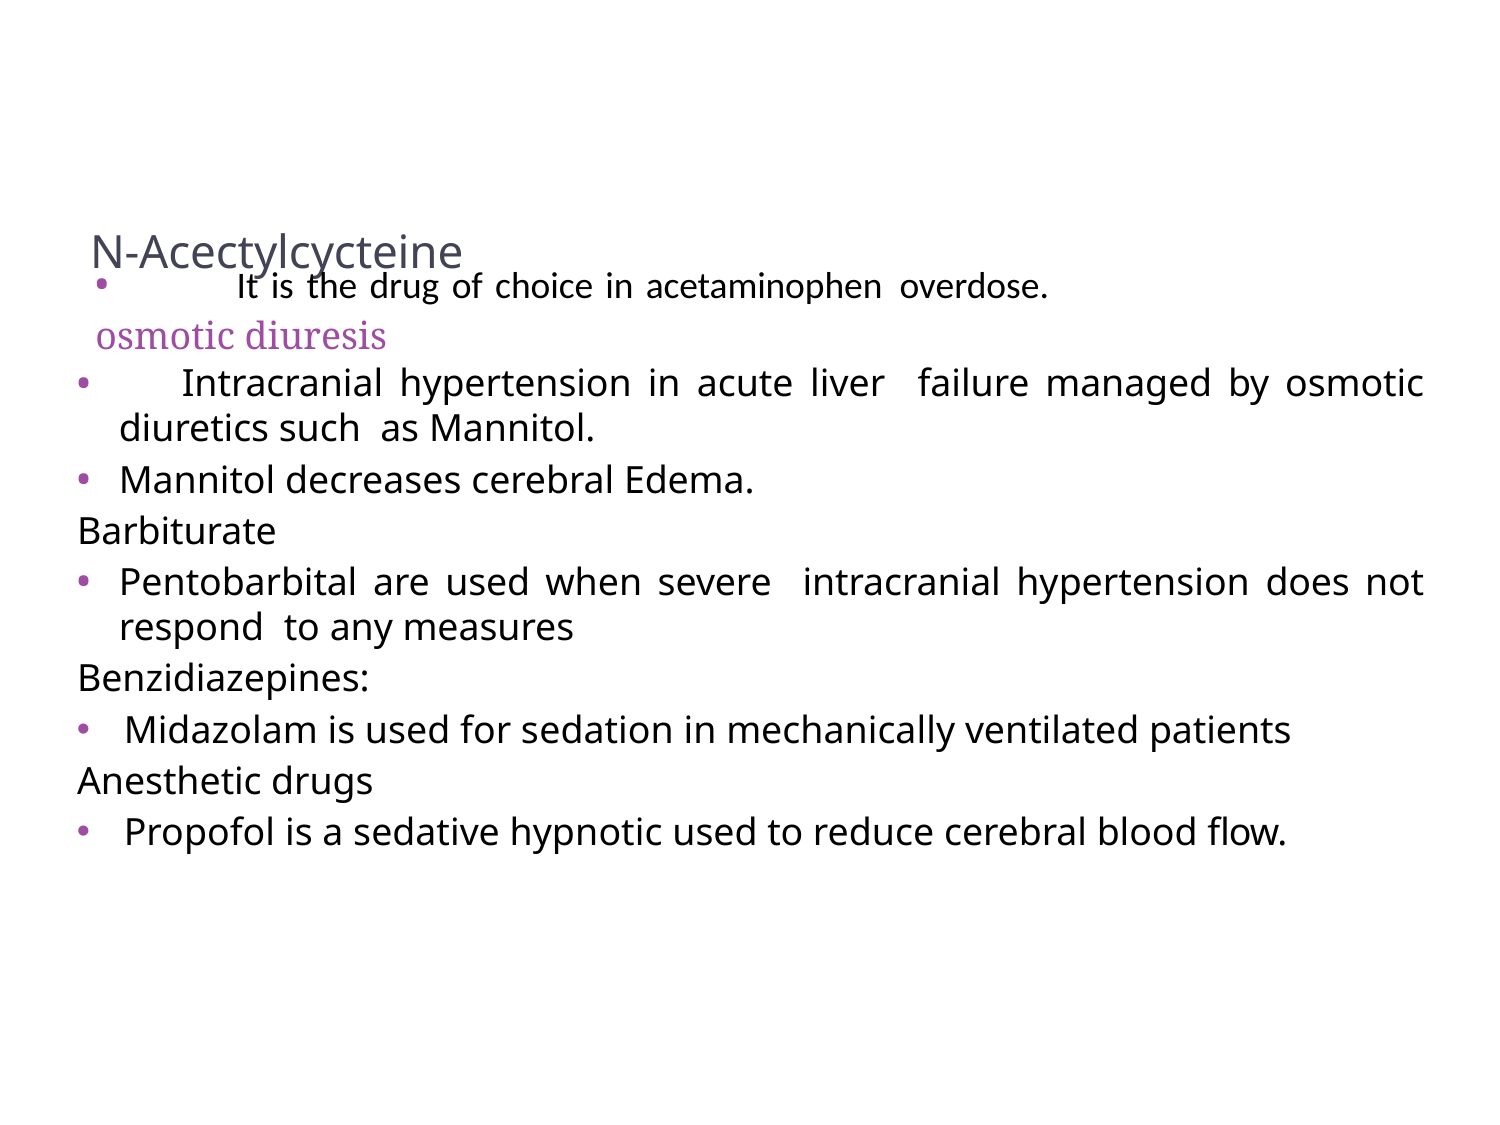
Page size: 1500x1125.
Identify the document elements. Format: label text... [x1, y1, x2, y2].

title N-Acectylcycteine [87, 220, 769, 258]
list It is the drug of choice in acetaminophen overdose. osmotic diuresis Intracranial hypertension in acute liver failure managed by osmotic diuretics such as Mannitol. Mannitol decreases cerebral Edema. Barbiturate Pentobarbital are used when severe intracranial hypertension does not respond to any measures Benzidiazepines: Midazolam is used for sedation in mechanically ventilated patients Anesthetic drugs Propofol is a sedative hypnotic used to reduce cerebral blood flow. [75, 258, 1425, 956]
